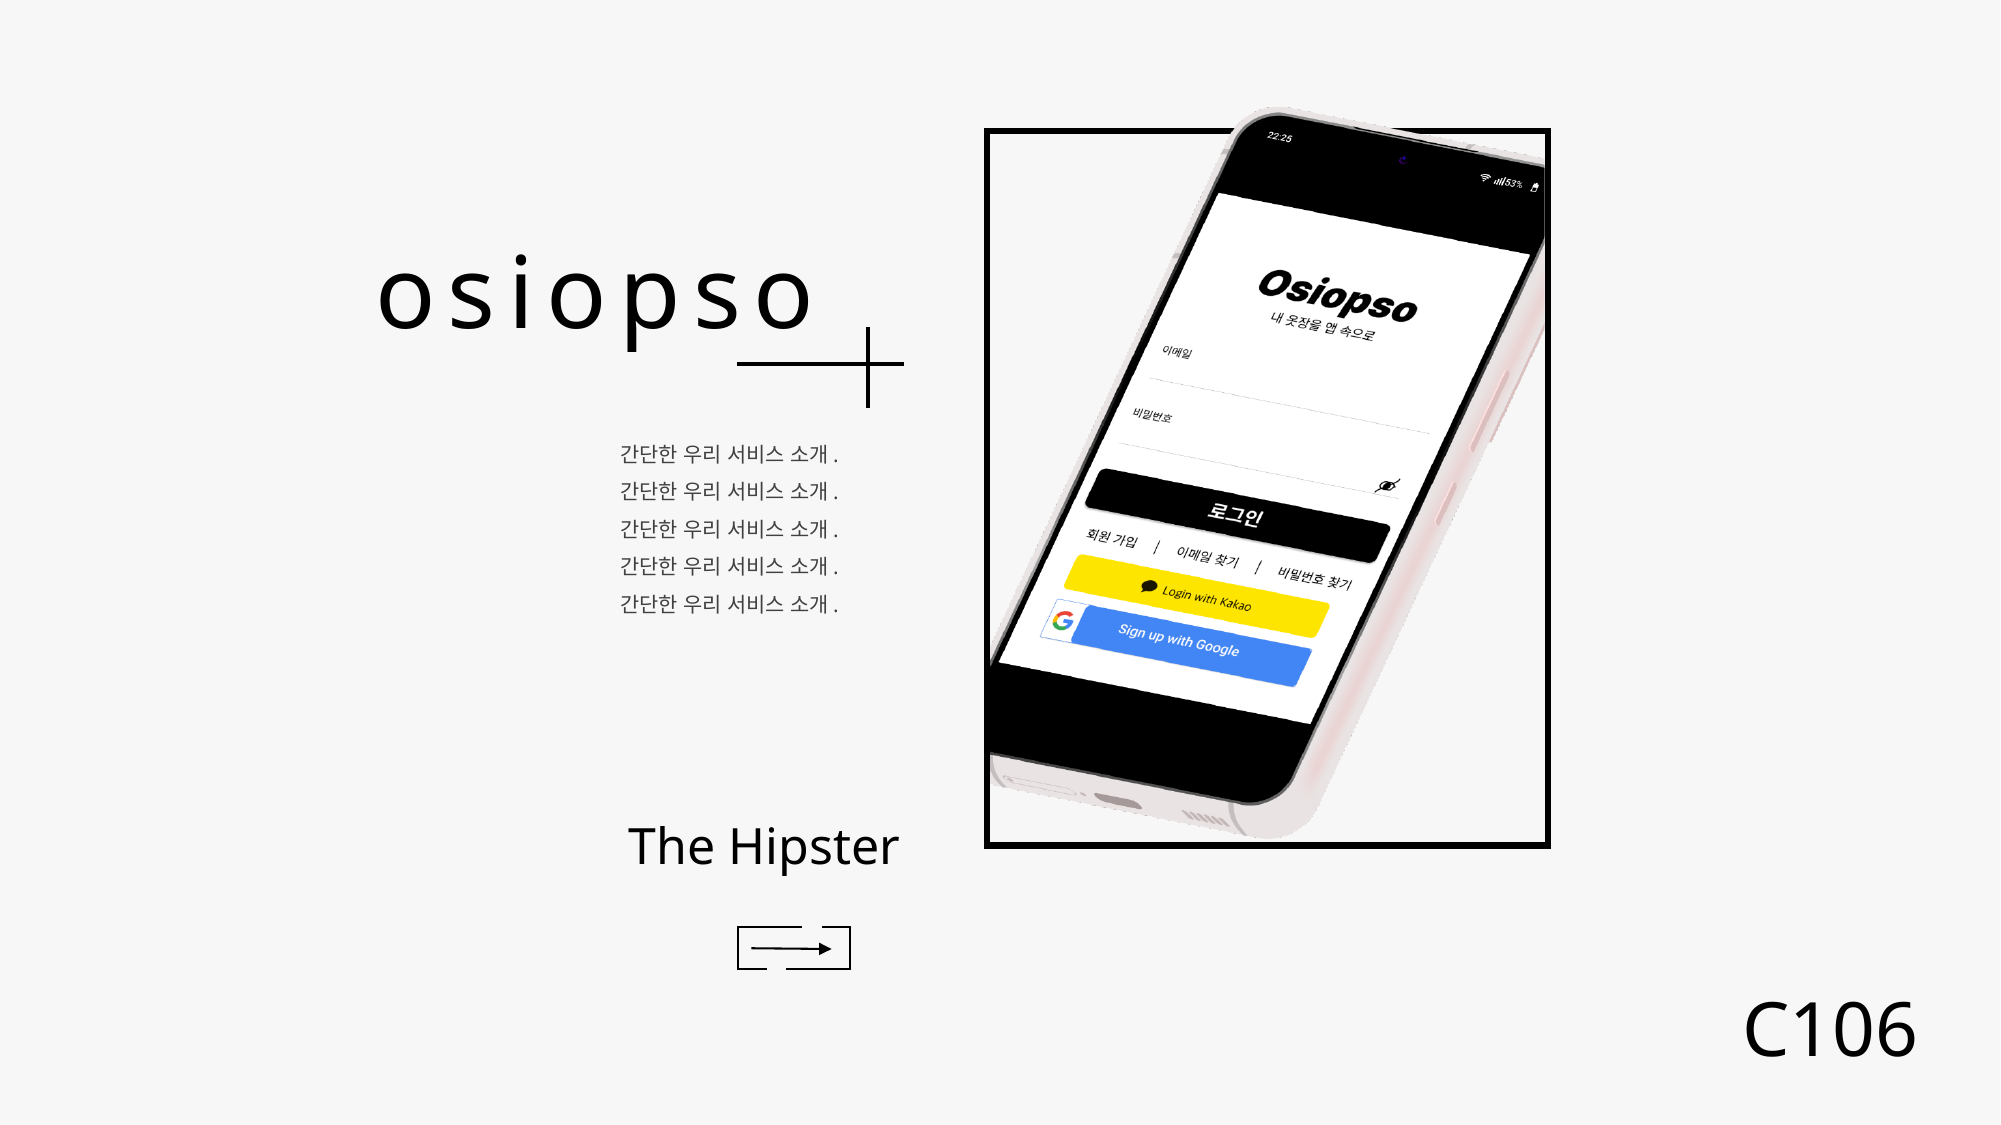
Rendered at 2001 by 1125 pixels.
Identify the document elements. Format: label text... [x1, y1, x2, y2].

text_box [986, 130, 990, 846]
text_box 간단한 우리 서비스 소개. 간단한 우리 서비스 소개. 간단한 우리 서비스 소개. 간단한 우리 서비스 소개. 간단한 우리 서비스 소개. [241, 421, 854, 662]
text_box C106 [1727, 973, 1954, 1079]
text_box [736, 927, 852, 970]
text_box The Hipster [613, 807, 916, 883]
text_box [736, 326, 905, 409]
text_box [1545, 130, 1549, 846]
text_box osiopso [324, 221, 865, 356]
picture [990, 99, 1545, 846]
